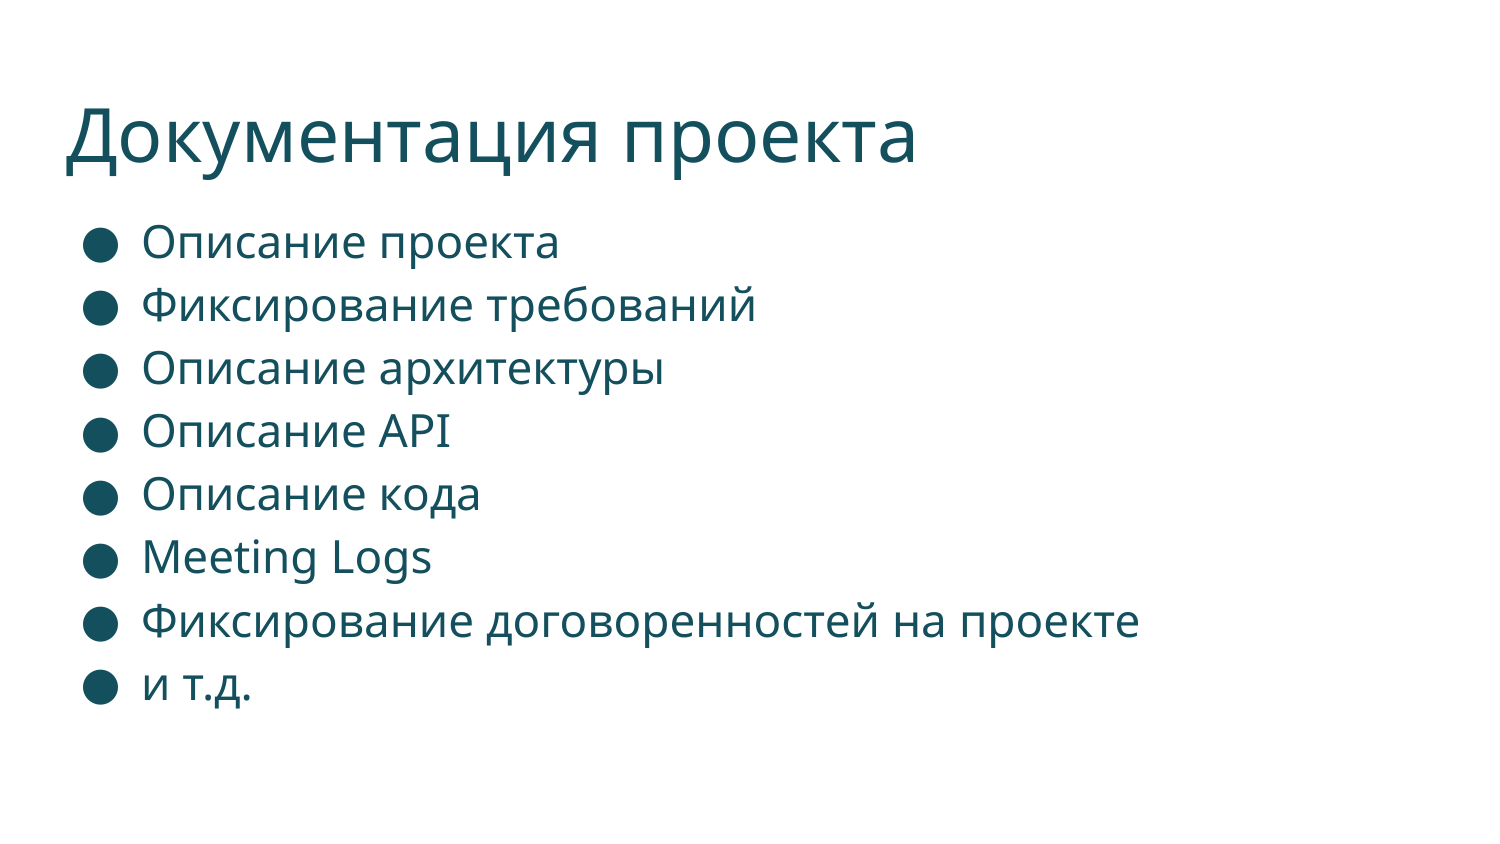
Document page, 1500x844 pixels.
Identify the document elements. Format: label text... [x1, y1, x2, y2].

list Описание проекта Фиксирование требований Описание архитектуры Описание API Описание кода Meeting Logs Фиксирование договоренностей на проекте и т.д. [51, 189, 1449, 750]
title Документация проекта [51, 72, 1449, 167]
